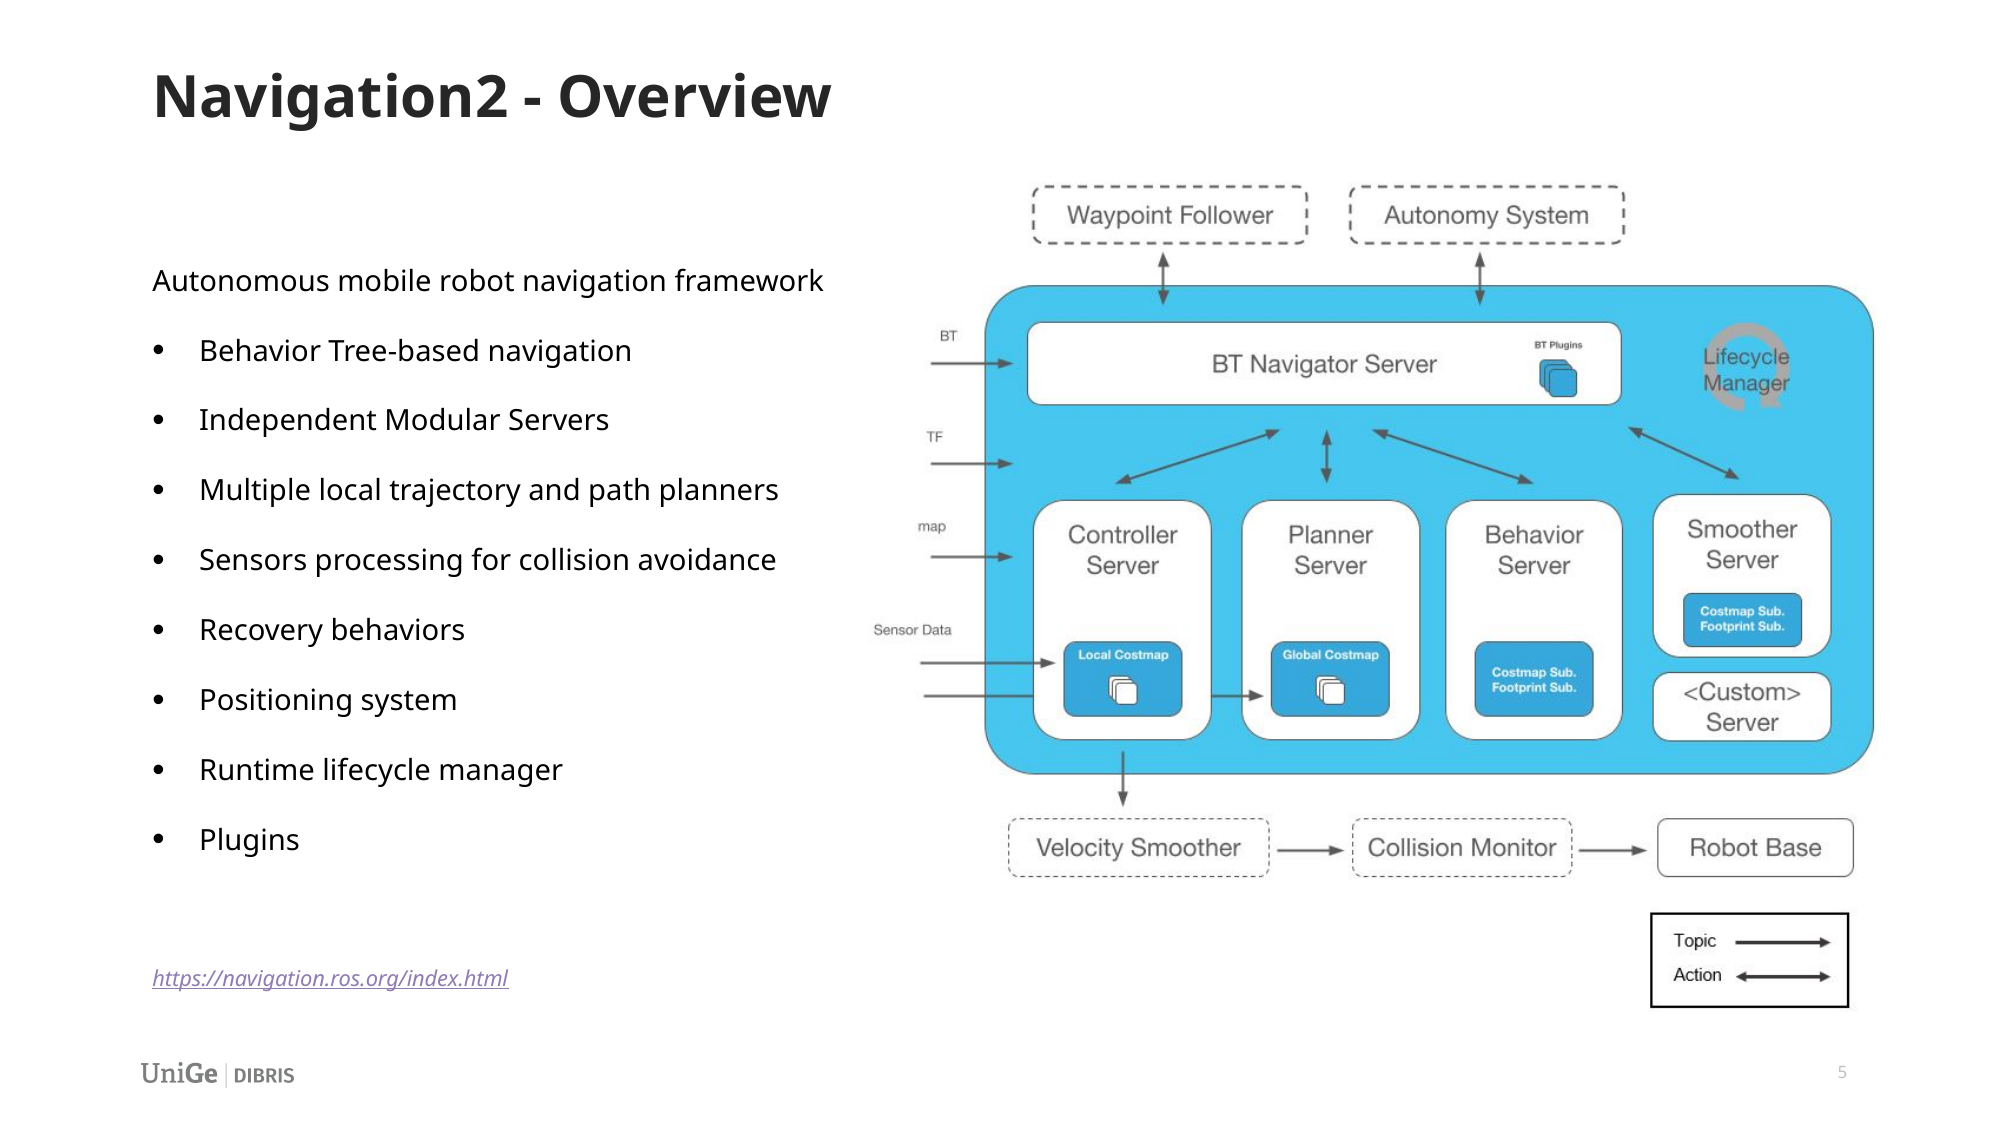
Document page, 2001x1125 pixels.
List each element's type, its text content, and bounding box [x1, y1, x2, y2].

picture [868, 172, 1880, 1014]
title Navigation2 - Overview [137, 59, 1863, 222]
text_box Autonomous mobile robot navigation framework Behavior Tree-based navigation Independent Modular Servers Multiple local trajectory and path planners Sensors processing for collision avoidance Recovery behaviors Positioning system Runtime lifecycle manager Plugins [137, 254, 868, 864]
list https://navigation.ros.org/index.html [137, 942, 868, 1014]
slide_number 5 [1412, 1042, 1863, 1103]
